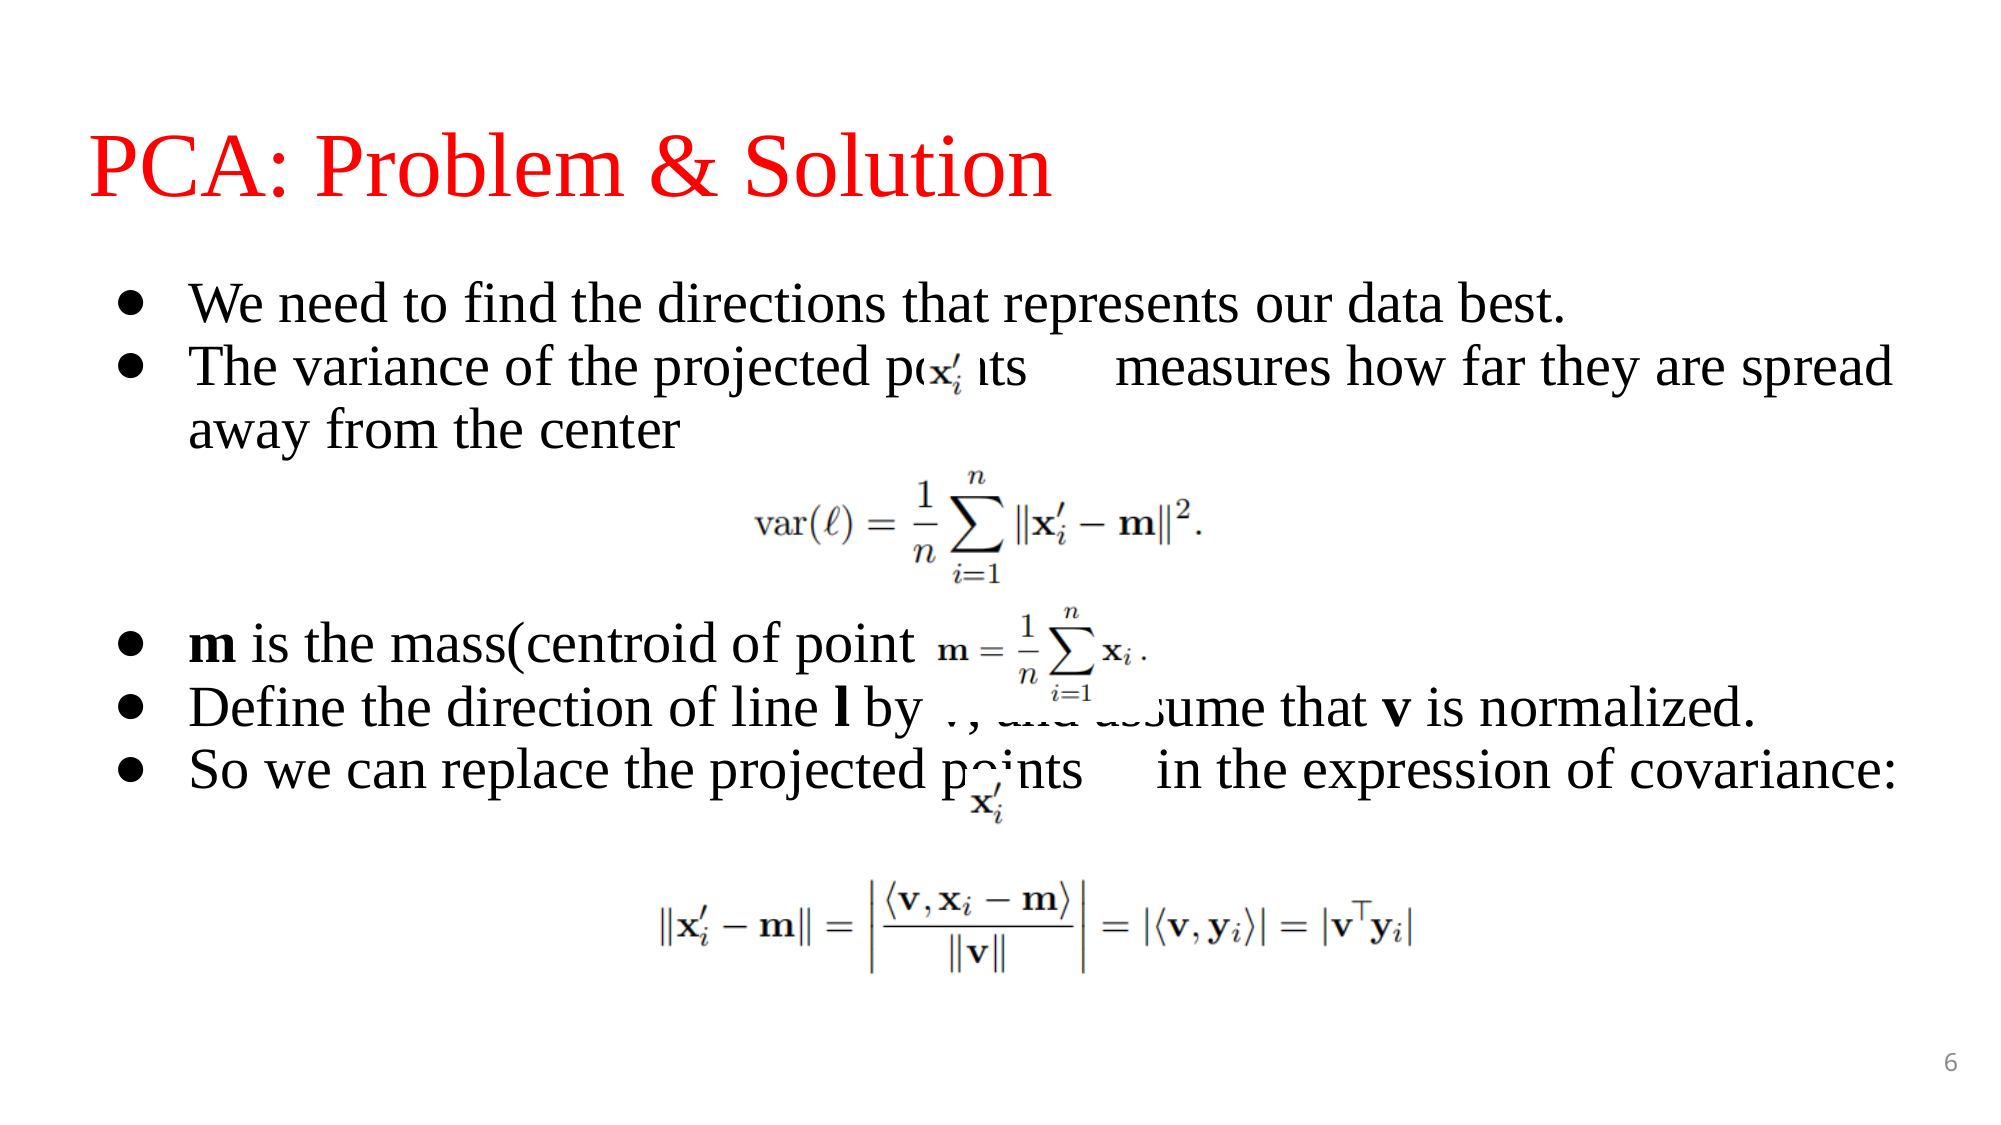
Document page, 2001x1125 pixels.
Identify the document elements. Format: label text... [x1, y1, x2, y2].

picture [964, 769, 1021, 842]
picture [743, 455, 1223, 722]
slide_number 6 [1853, 1019, 1974, 1106]
title PCA: Problem & Solution [68, 97, 1932, 223]
picture [924, 340, 980, 413]
picture [641, 861, 1423, 988]
list We need to find the directions that represents our data best. The variance of the projected points measures how far they are spread away from the center m is the mass(centroid of point set) : Define the direction of line l by v, and assume that v is normalized. So we can replace the projected points in the expression of covariance: [68, 252, 1932, 1000]
